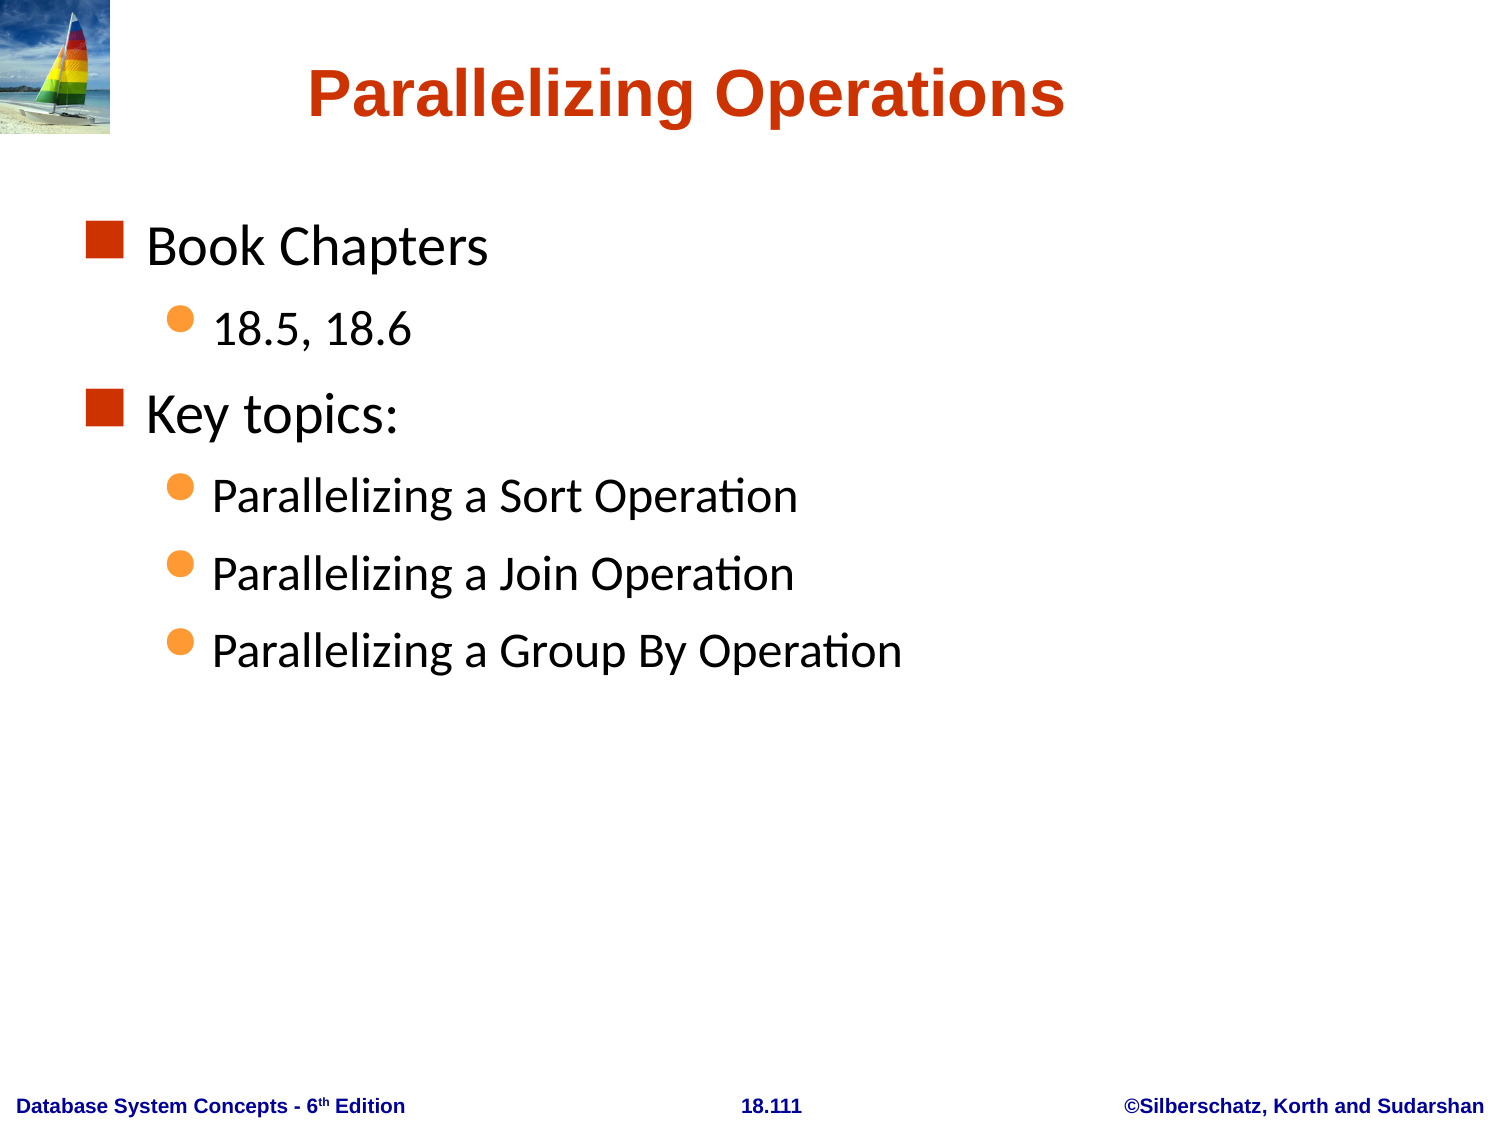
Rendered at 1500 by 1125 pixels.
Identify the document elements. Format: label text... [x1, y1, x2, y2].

title Parallelizing Operations [24, 19, 1351, 138]
picture [0, 0, 110, 134]
list Book Chapters 18.5, 18.6 Key topics: Parallelizing a Sort Operation Parallelizing a Join Operation Parallelizing a Group By Operation [75, 200, 1425, 1038]
